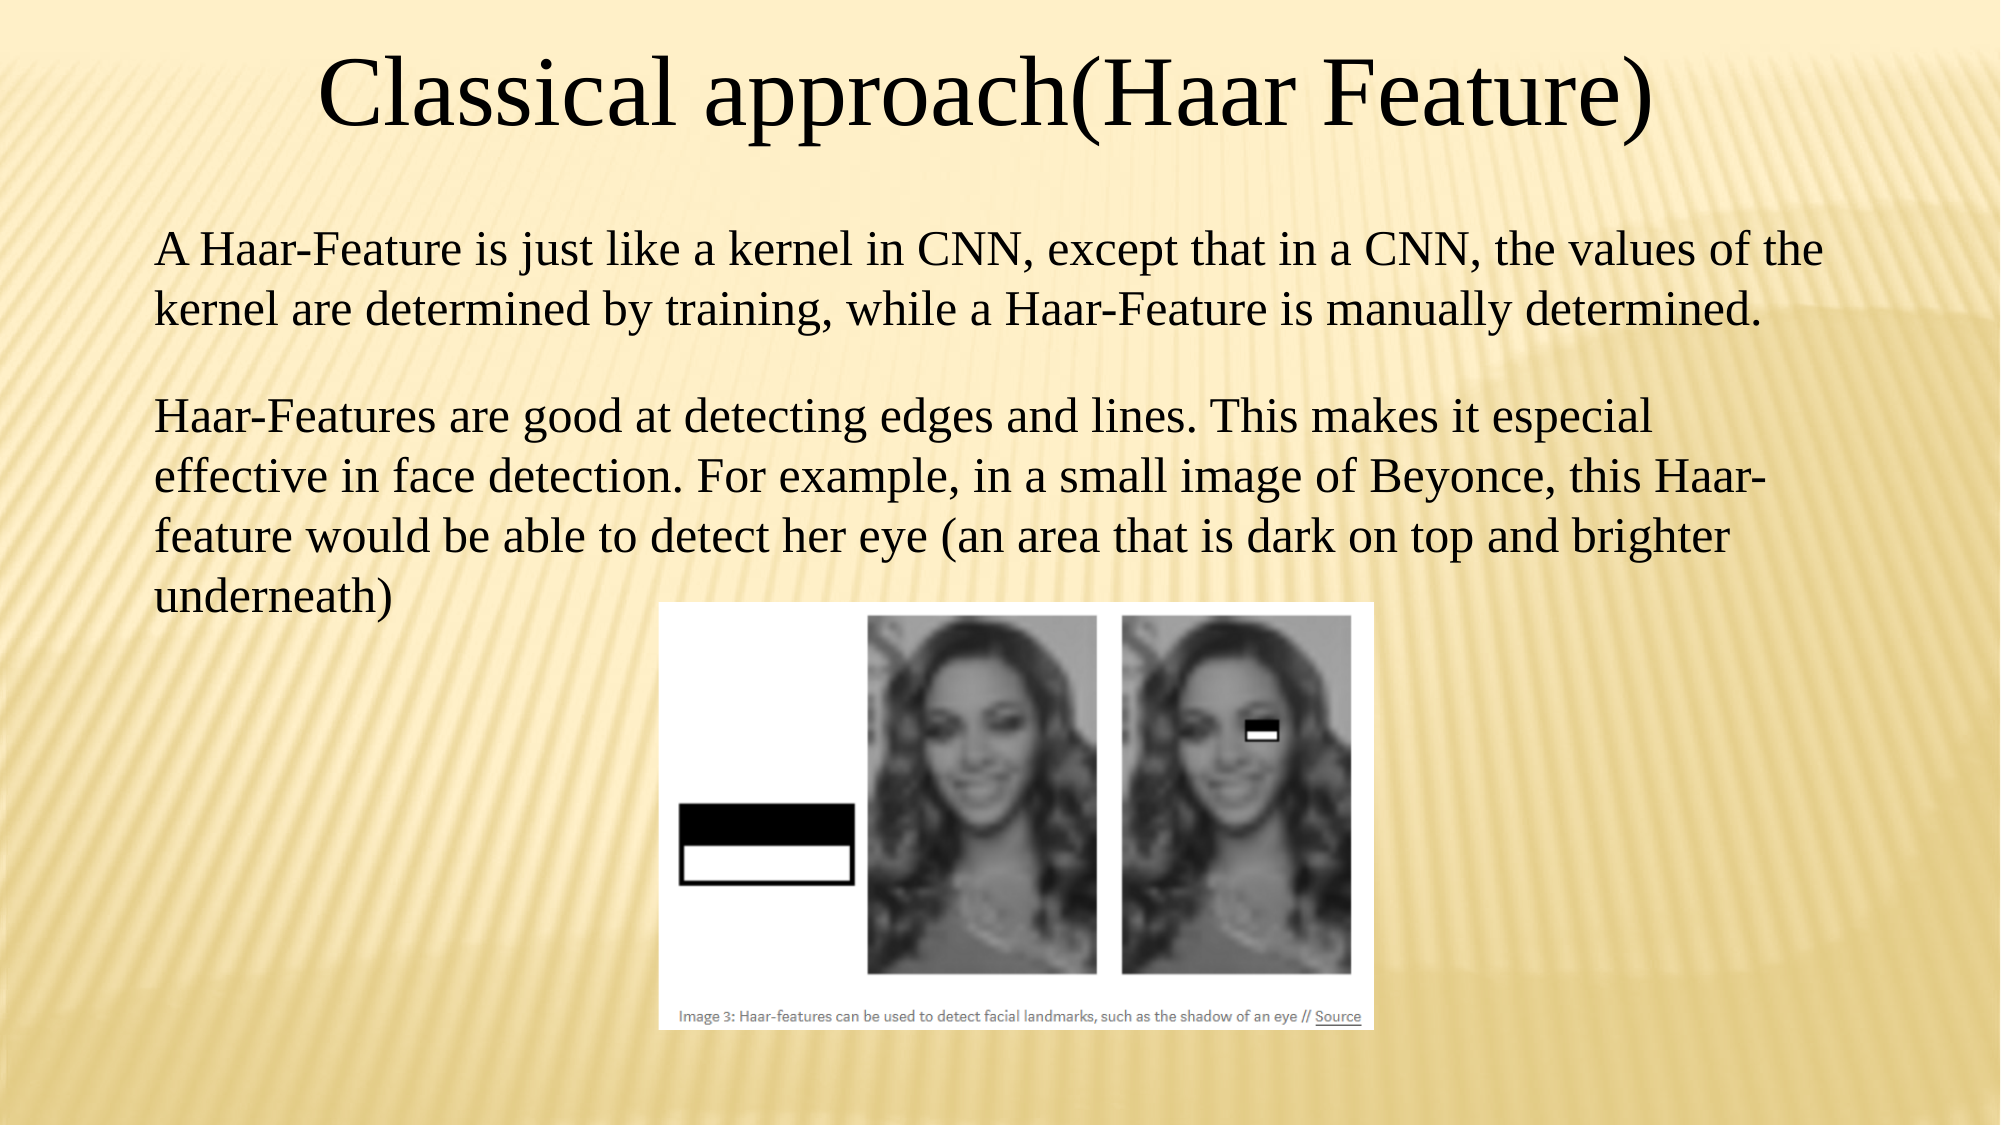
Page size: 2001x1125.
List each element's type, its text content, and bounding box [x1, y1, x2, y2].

text_box Classical approach(Haar Feature) [302, 17, 1672, 153]
text_box Haar-Features are good at detecting edges and lines. This makes it especial effective in face detection. For example, in a small image of Beyonce, this Haar-feature would be able to detect her eye (an area that is dark on top and brighter underneath) [139, 374, 1835, 630]
picture [658, 601, 1375, 1030]
text_box A Haar-Feature is just like a kernel in CNN, except that in a CNN, the values of the kernel are determined by training, while a Haar-Feature is manually determined. [139, 208, 1924, 403]
